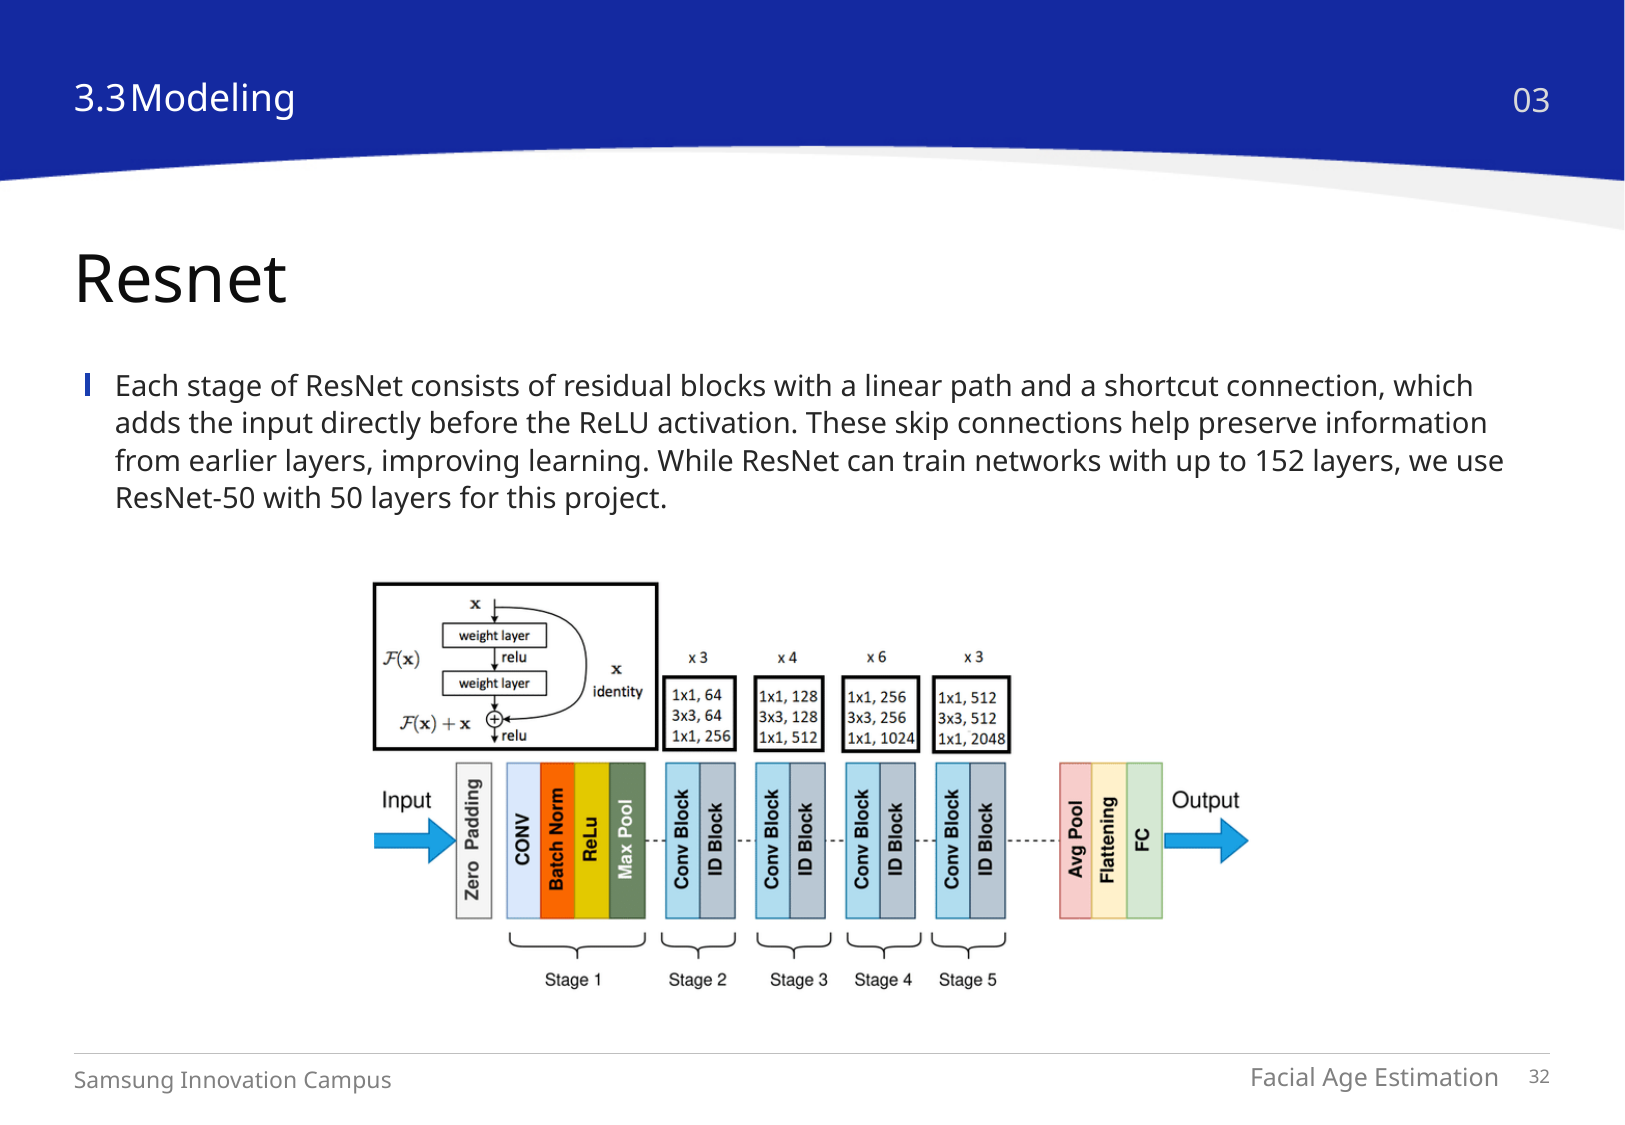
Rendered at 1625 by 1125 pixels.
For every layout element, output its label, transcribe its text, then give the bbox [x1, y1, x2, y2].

list Each stage of ResNet consists of residual blocks with a linear path and a shortcut connection, which adds the input directly before the ReLU activation. These skip connections help preserve information from earlier layers, improving learning. While ResNet can train networks with up to 152 layers, we use ResNet-50 with 50 layers for this project. [85, 364, 1511, 593]
list 3.3 [73, 73, 127, 120]
title Resnet [73, 236, 1475, 317]
text_box Facial Age Estimation [1235, 1054, 1515, 1100]
list 03 [1494, 78, 1551, 120]
picture [0, 0, 1625, 1125]
list Modeling [129, 73, 1252, 120]
